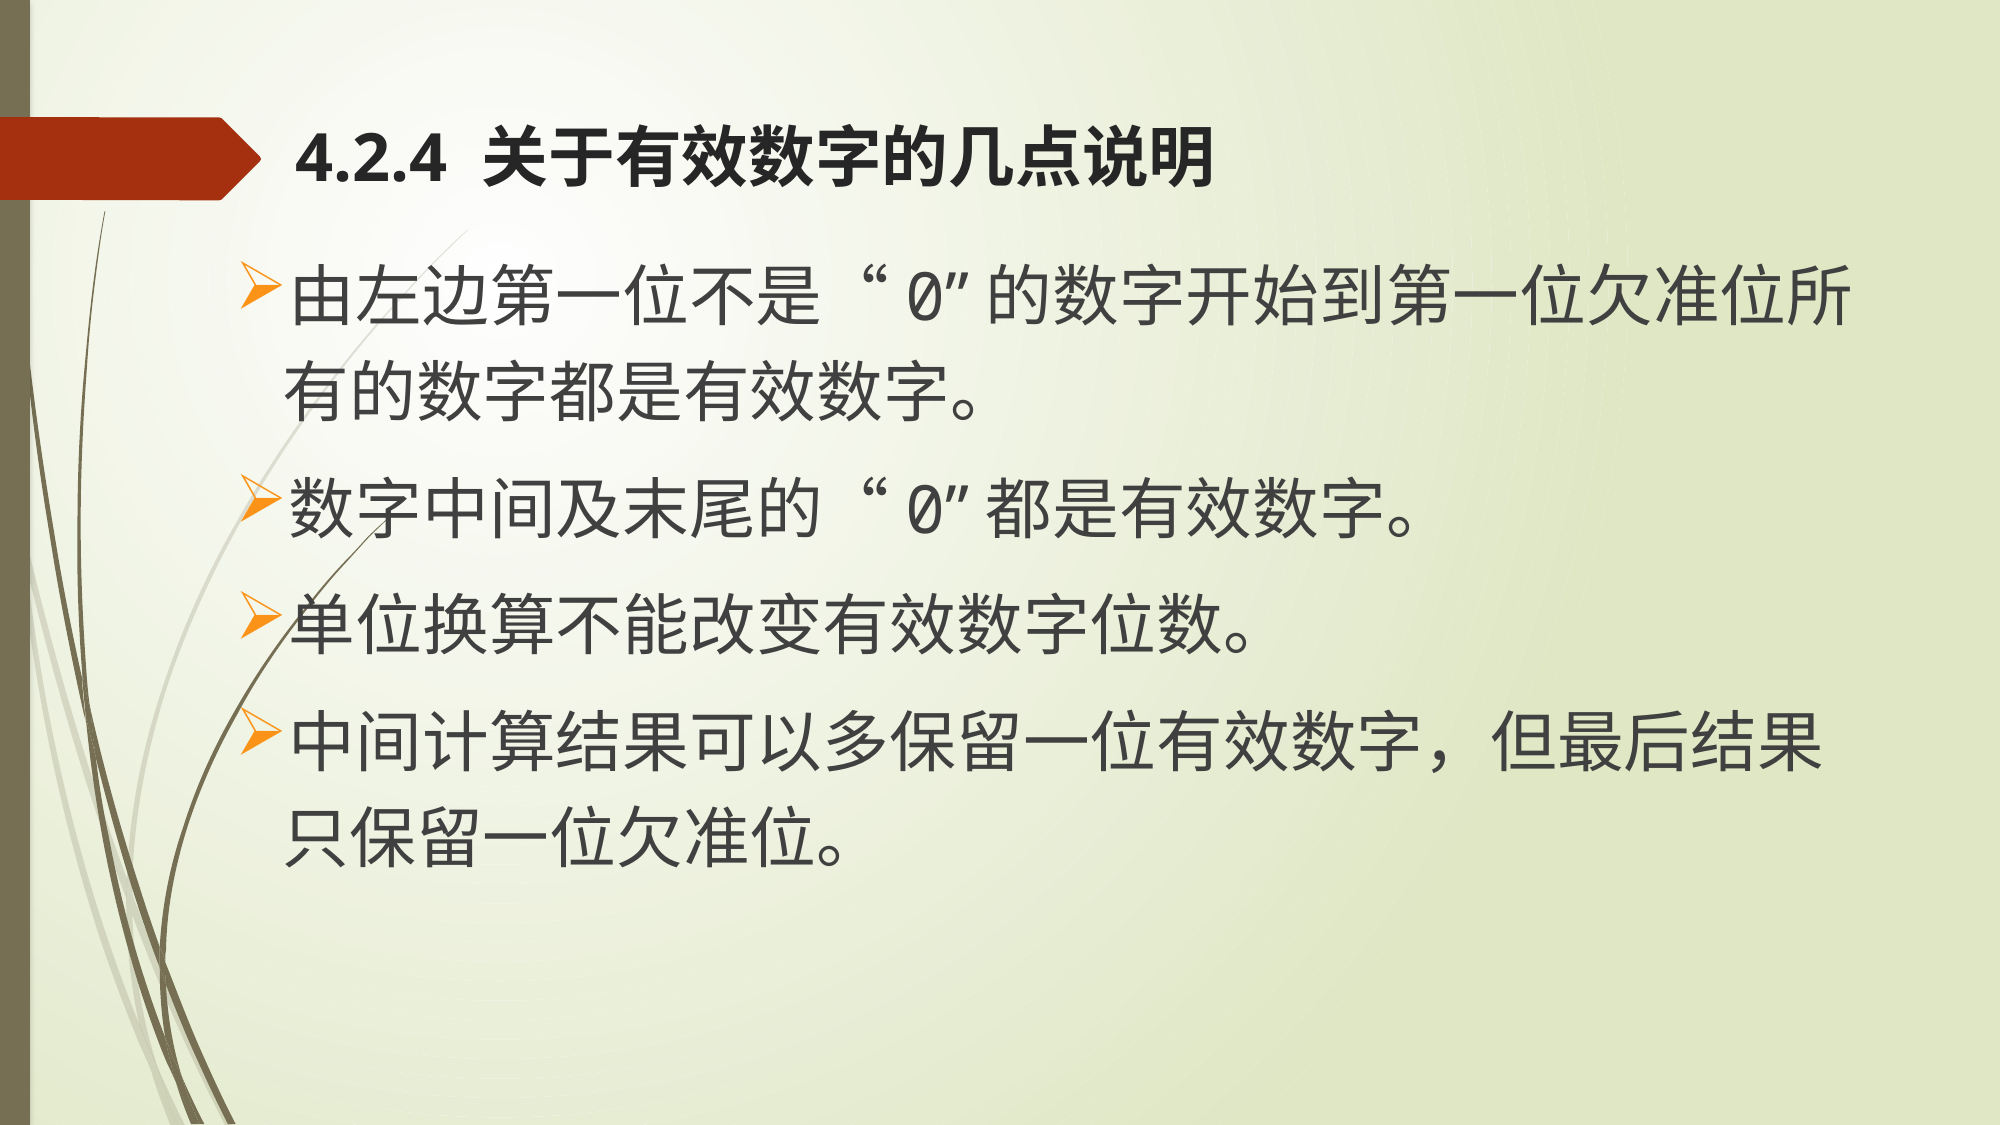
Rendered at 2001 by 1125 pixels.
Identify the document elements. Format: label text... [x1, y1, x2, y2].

text_box 4.2.4 关于有效数字的几点说明 [118, 60, 1394, 249]
list 由左边第一位不是“0”的数字开始到第一位欠准位所有的数字都是有效数字。 数字中间及末尾的“0”都是有效数字。 单位换算不能改变有效数字位数。 中间计算结果可以多保留一位有效数字，但最后结果只保留一位欠准位。 [145, 230, 1898, 1031]
